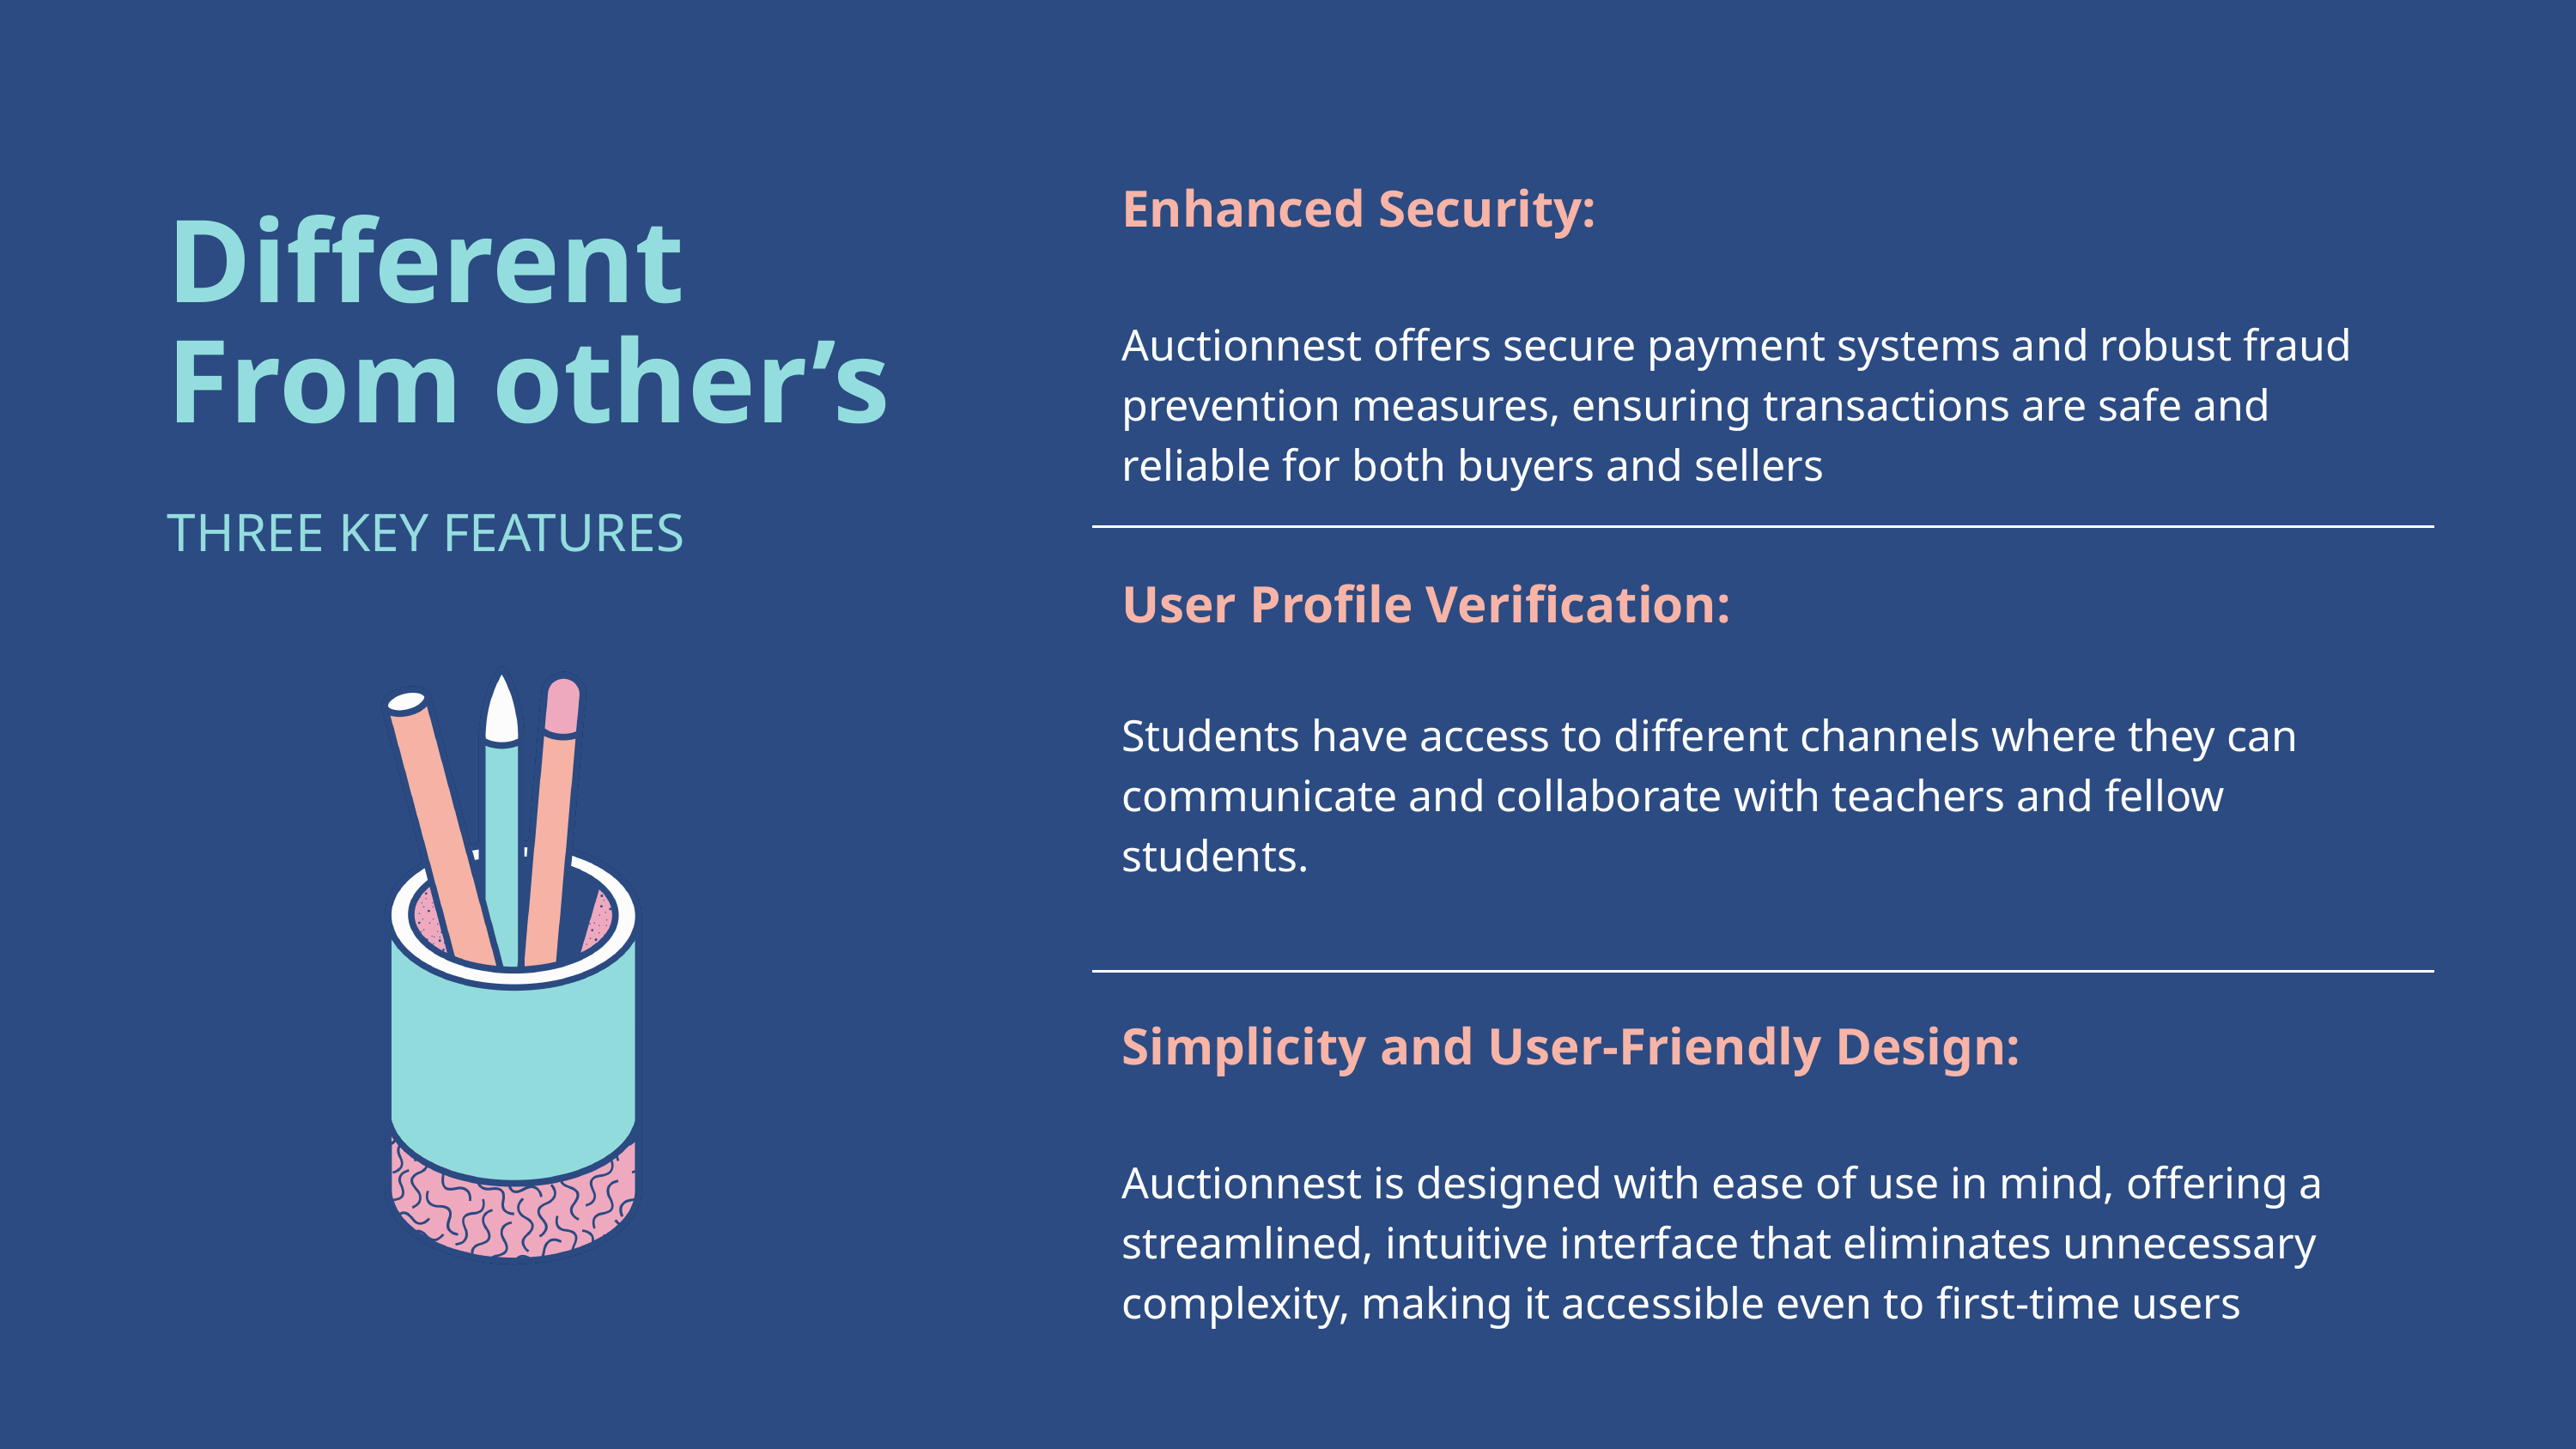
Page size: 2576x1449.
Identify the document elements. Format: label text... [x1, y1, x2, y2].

table_cell Students have access to different channels where they can communicate and collaborate with teachers and fellow students. [1098, 680, 2428, 970]
table_header Enhanced Security: [1098, 135, 2428, 278]
table_cell Auctionnest is designed with ease of use in mind, offering a streamlined, intuitive interface that eliminates unnecessary complexity, making it accessible even to first-time users [1098, 1121, 2428, 1362]
table_cell User Profile Verification: [1098, 528, 2428, 674]
text_box [374, 666, 652, 1265]
table_cell Simplicity and User-Friendly Design: [1098, 973, 2428, 1115]
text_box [167, 196, 981, 558]
table_cell Auctionnest offers secure payment systems and robust fraud prevention measures, ensuring transactions are safe and reliable for both buyers and sellers [1098, 284, 2428, 525]
